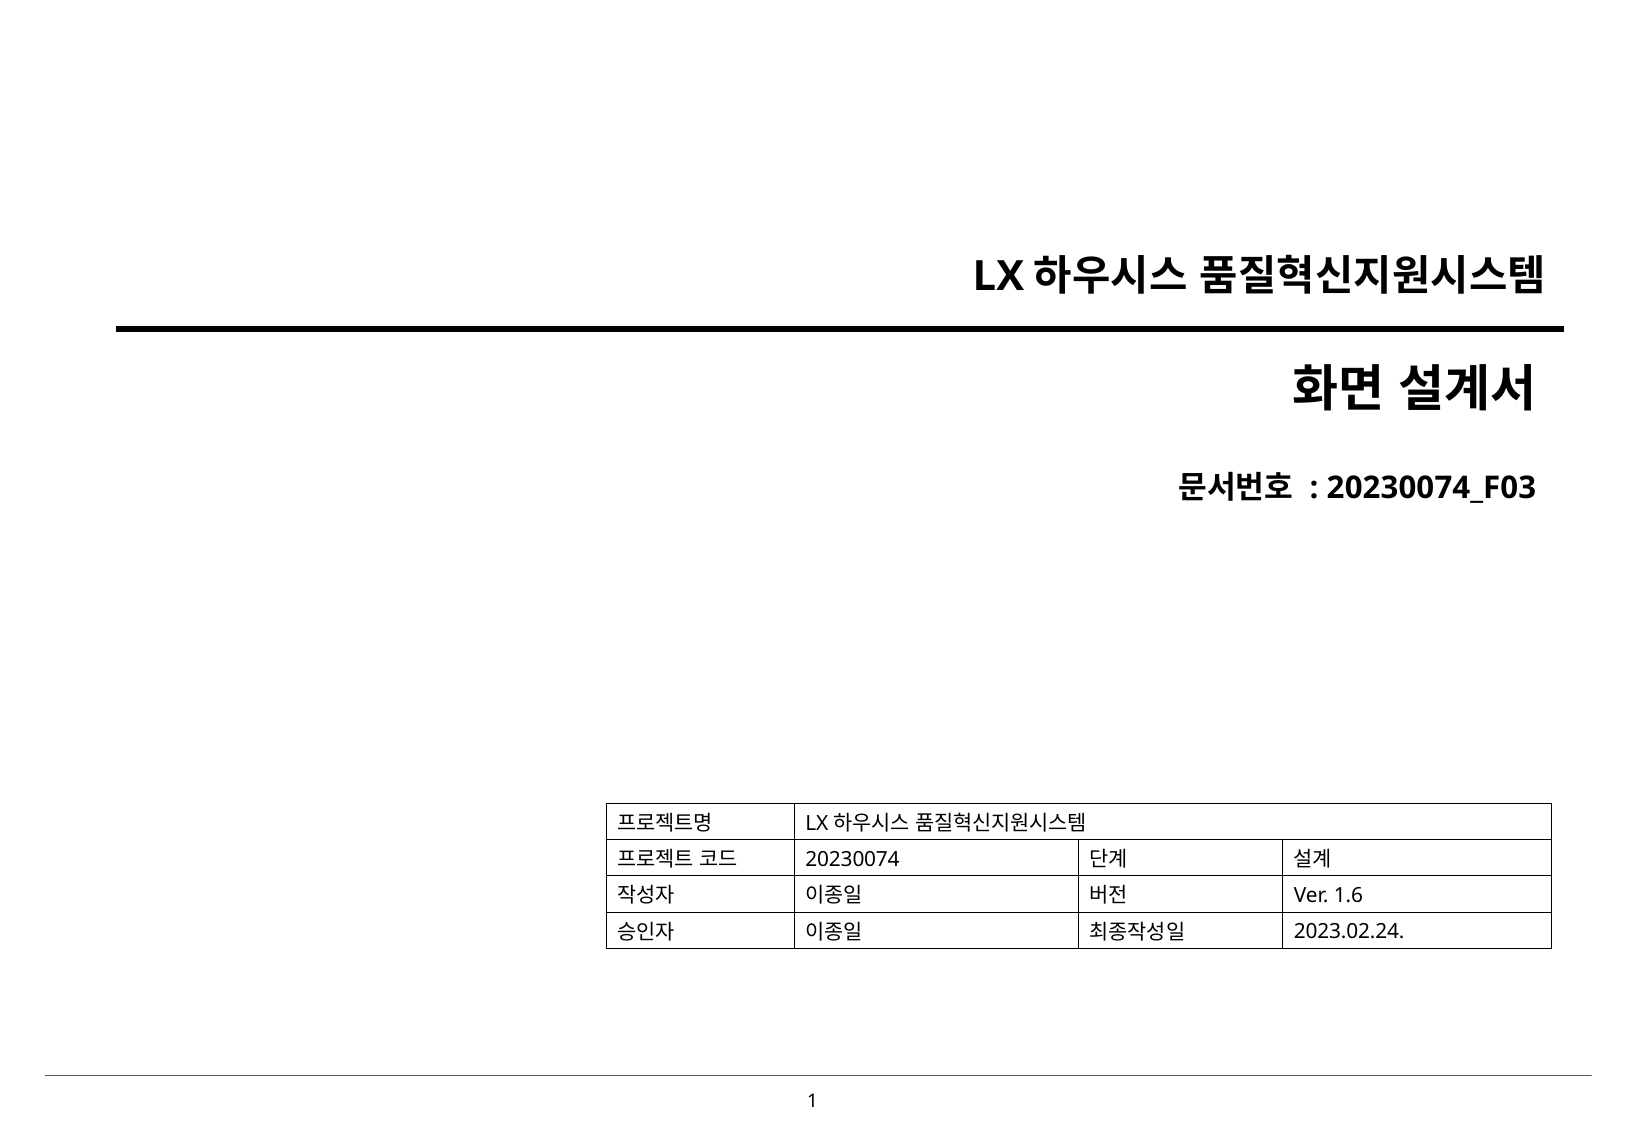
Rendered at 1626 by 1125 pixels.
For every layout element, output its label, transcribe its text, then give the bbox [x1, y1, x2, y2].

table_cell 버전 [1079, 876, 1282, 912]
table_cell 설계 [1283, 840, 1551, 875]
text_box 화면 설계서 [311, 348, 1552, 424]
table_header 프로젝트명 [607, 804, 794, 839]
table_cell 프로젝트 코드 [607, 840, 794, 875]
text_box 문서번호 : 20230074_F03 [973, 459, 1552, 512]
table_cell 이종일 [795, 913, 1078, 948]
table_cell 승인자 [607, 913, 794, 948]
table_cell 20230074 [795, 840, 1078, 875]
table_cell 최종작성일 [1079, 913, 1282, 948]
table_cell Ver. 1.6 [1283, 876, 1551, 912]
table_cell 단계 [1079, 840, 1282, 875]
table_cell 2023.02.24. [1283, 913, 1551, 948]
table_cell 이종일 [795, 876, 1078, 912]
table_cell 작성자 [607, 876, 794, 912]
table_header LX하우시스 품질혁신지원시스템 [795, 804, 1551, 839]
text_box LX하우시스 품질혁신지원시스템 [0, 241, 1561, 306]
